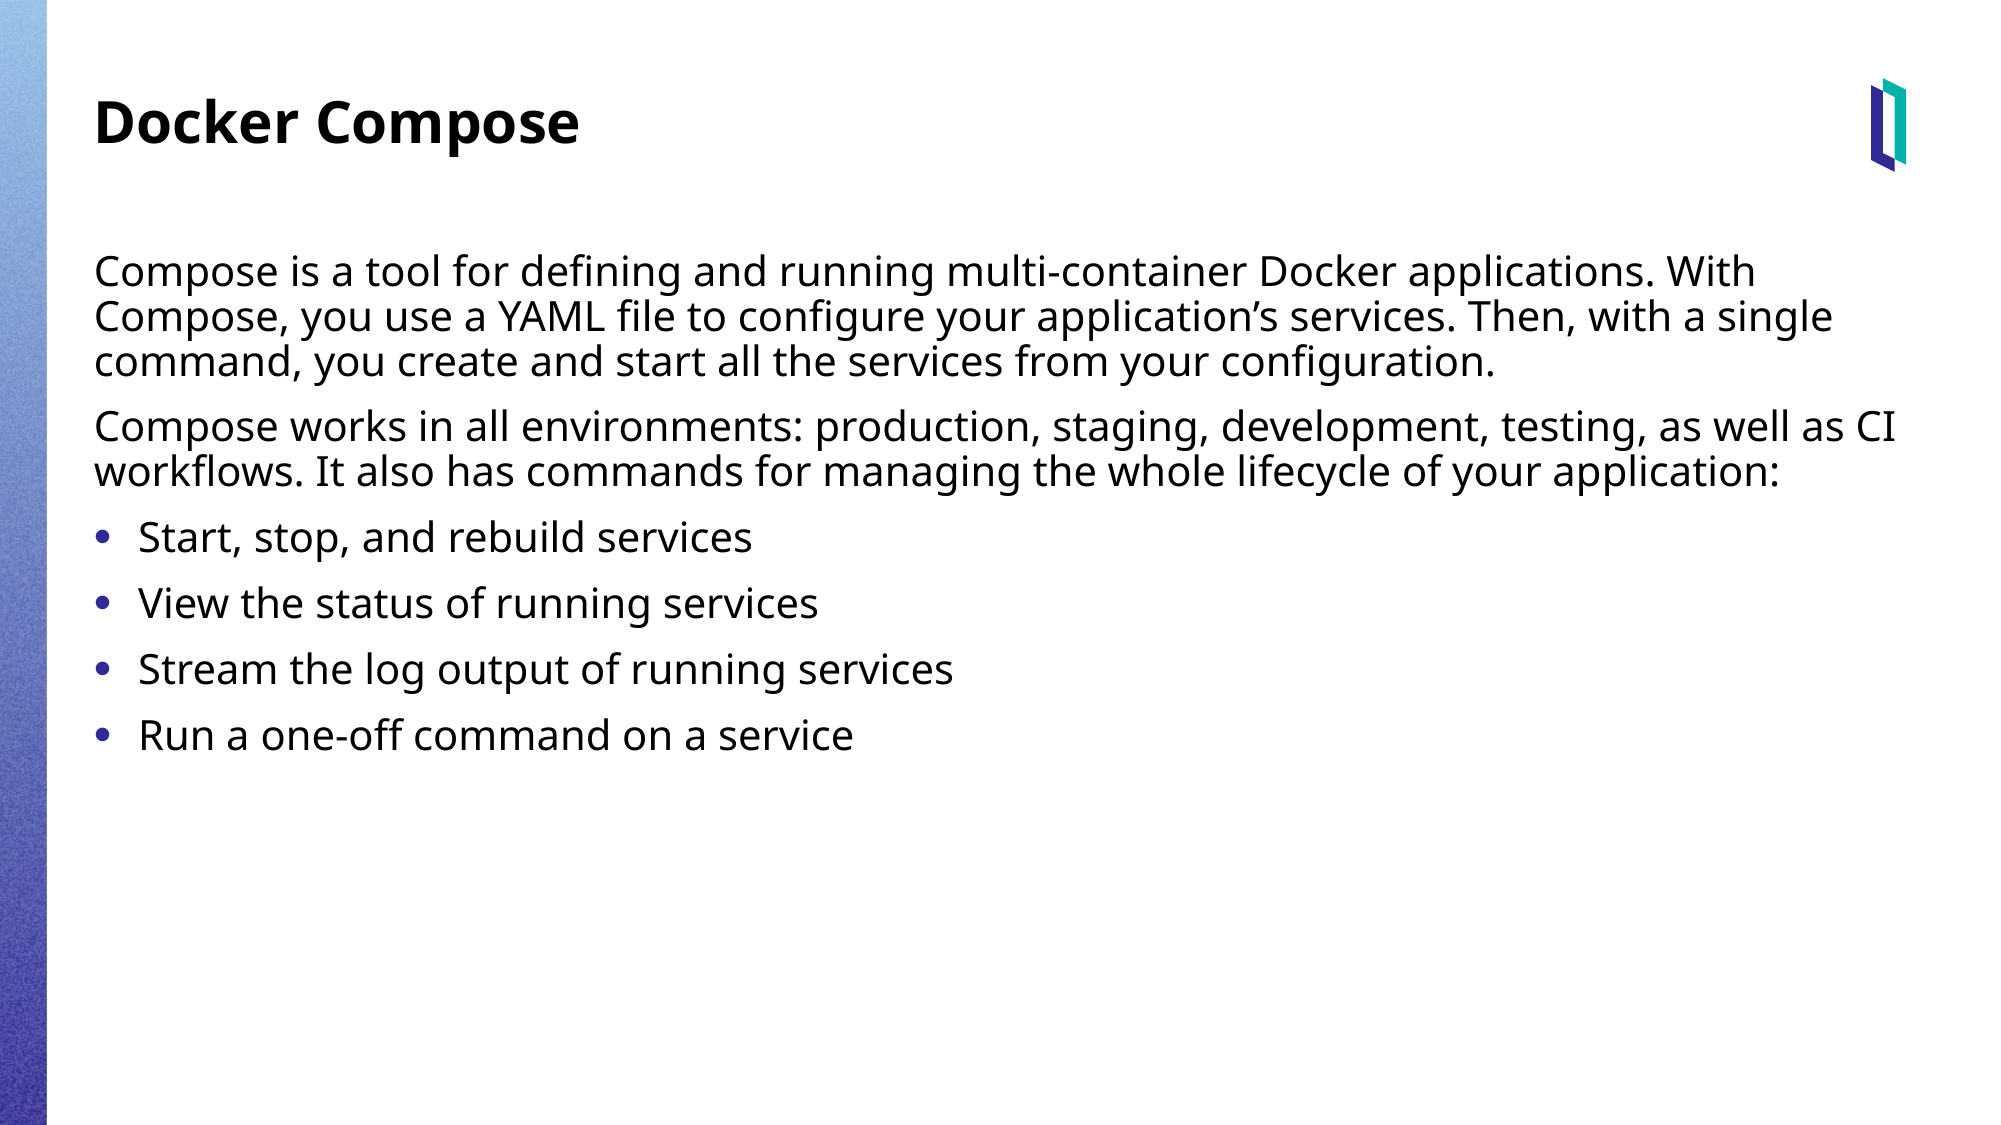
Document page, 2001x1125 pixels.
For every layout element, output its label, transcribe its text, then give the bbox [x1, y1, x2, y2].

title Docker Compose [93, 62, 1907, 188]
list Compose is a tool for defining and running multi-container Docker applications. With Compose, you use a YAML file to configure your application’s services. Then, with a single command, you create and start all the services from your configuration. Compose works in all environments: production, staging, development, testing, as well as CI workflows. It also has commands for managing the whole lifecycle of your application: Start, stop, and rebuild services View the status of running services Stream the log output of running services Run a one-off command on a service [93, 249, 1907, 1032]
